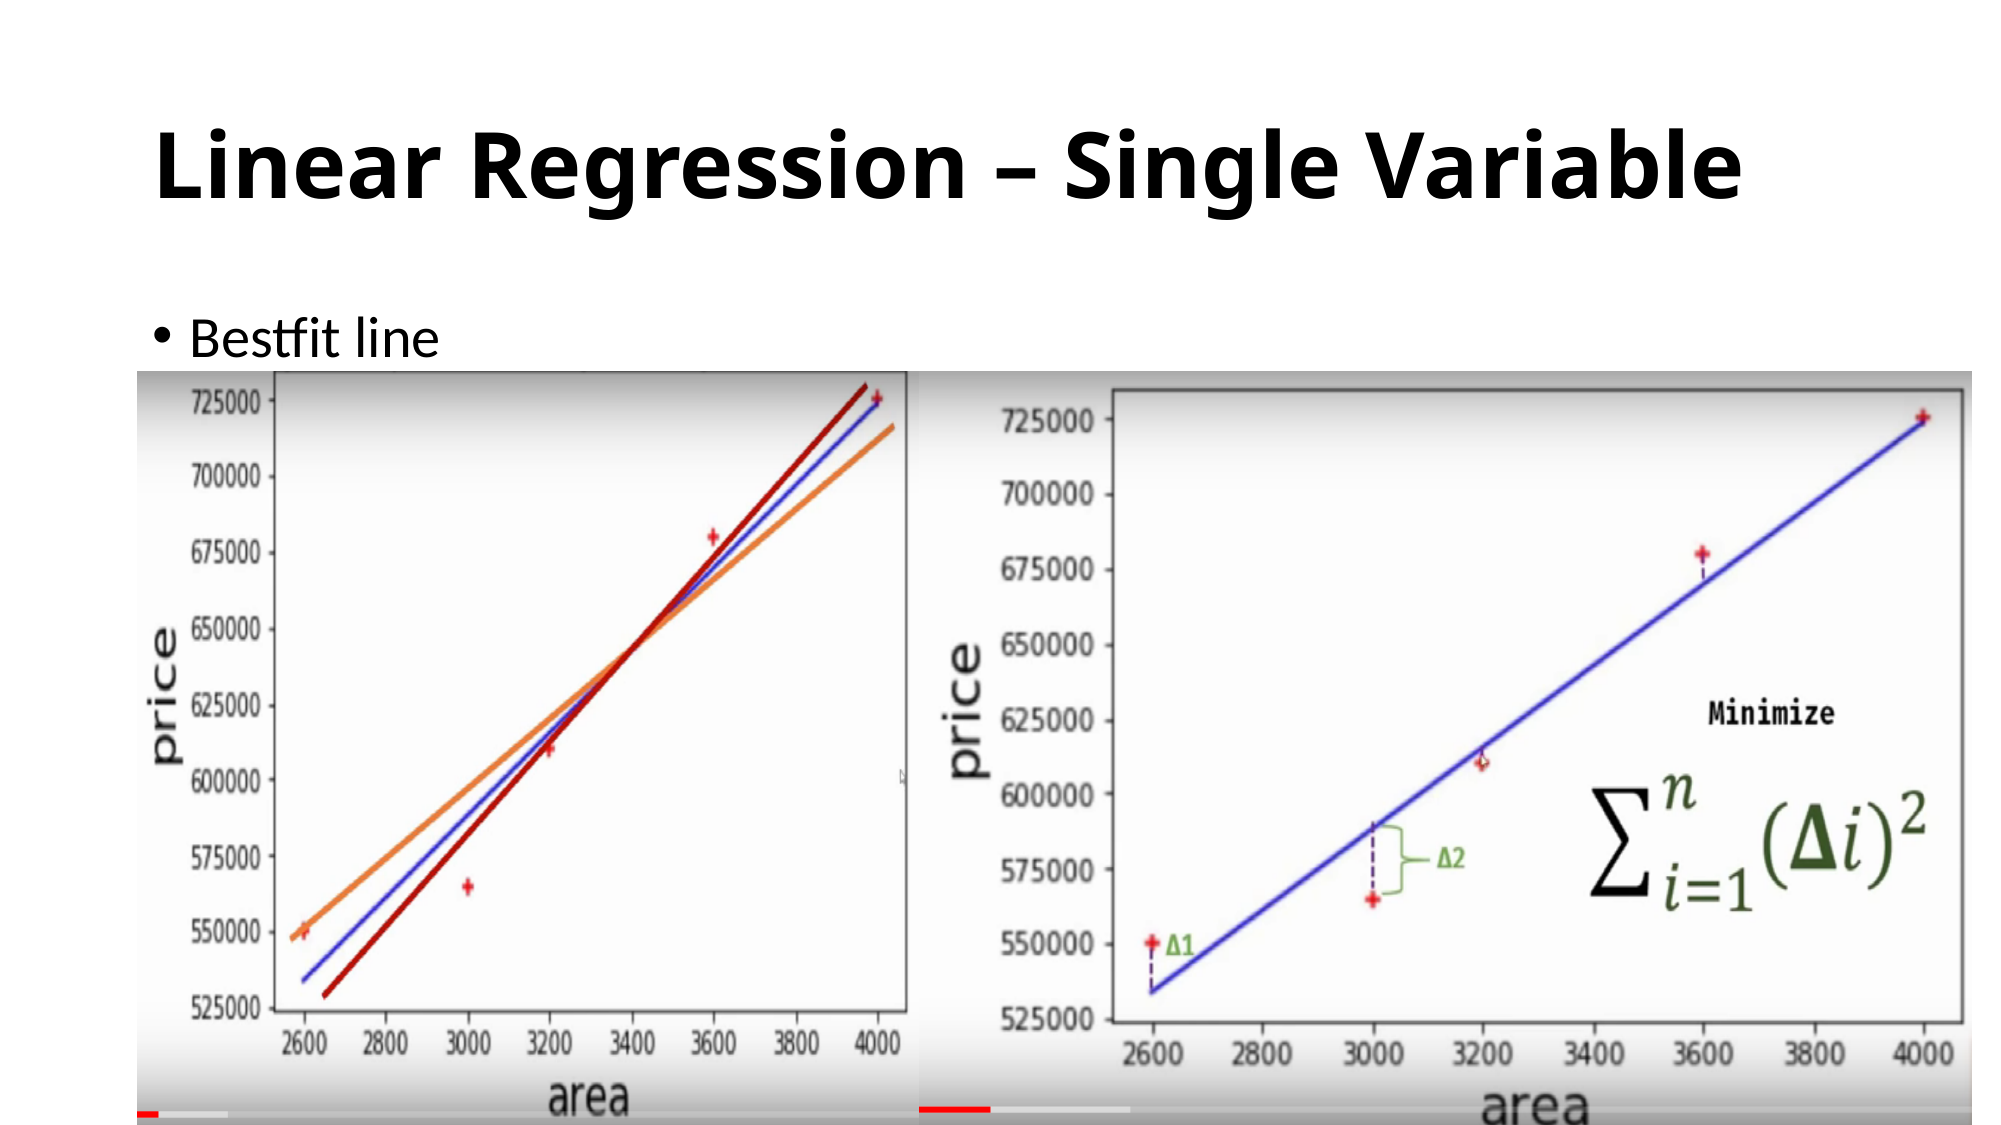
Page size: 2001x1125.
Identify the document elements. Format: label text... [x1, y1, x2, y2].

list Bestfit line [137, 299, 1863, 371]
picture [137, 371, 1972, 1125]
title Linear Regression – Single Variable [137, 59, 1863, 278]
